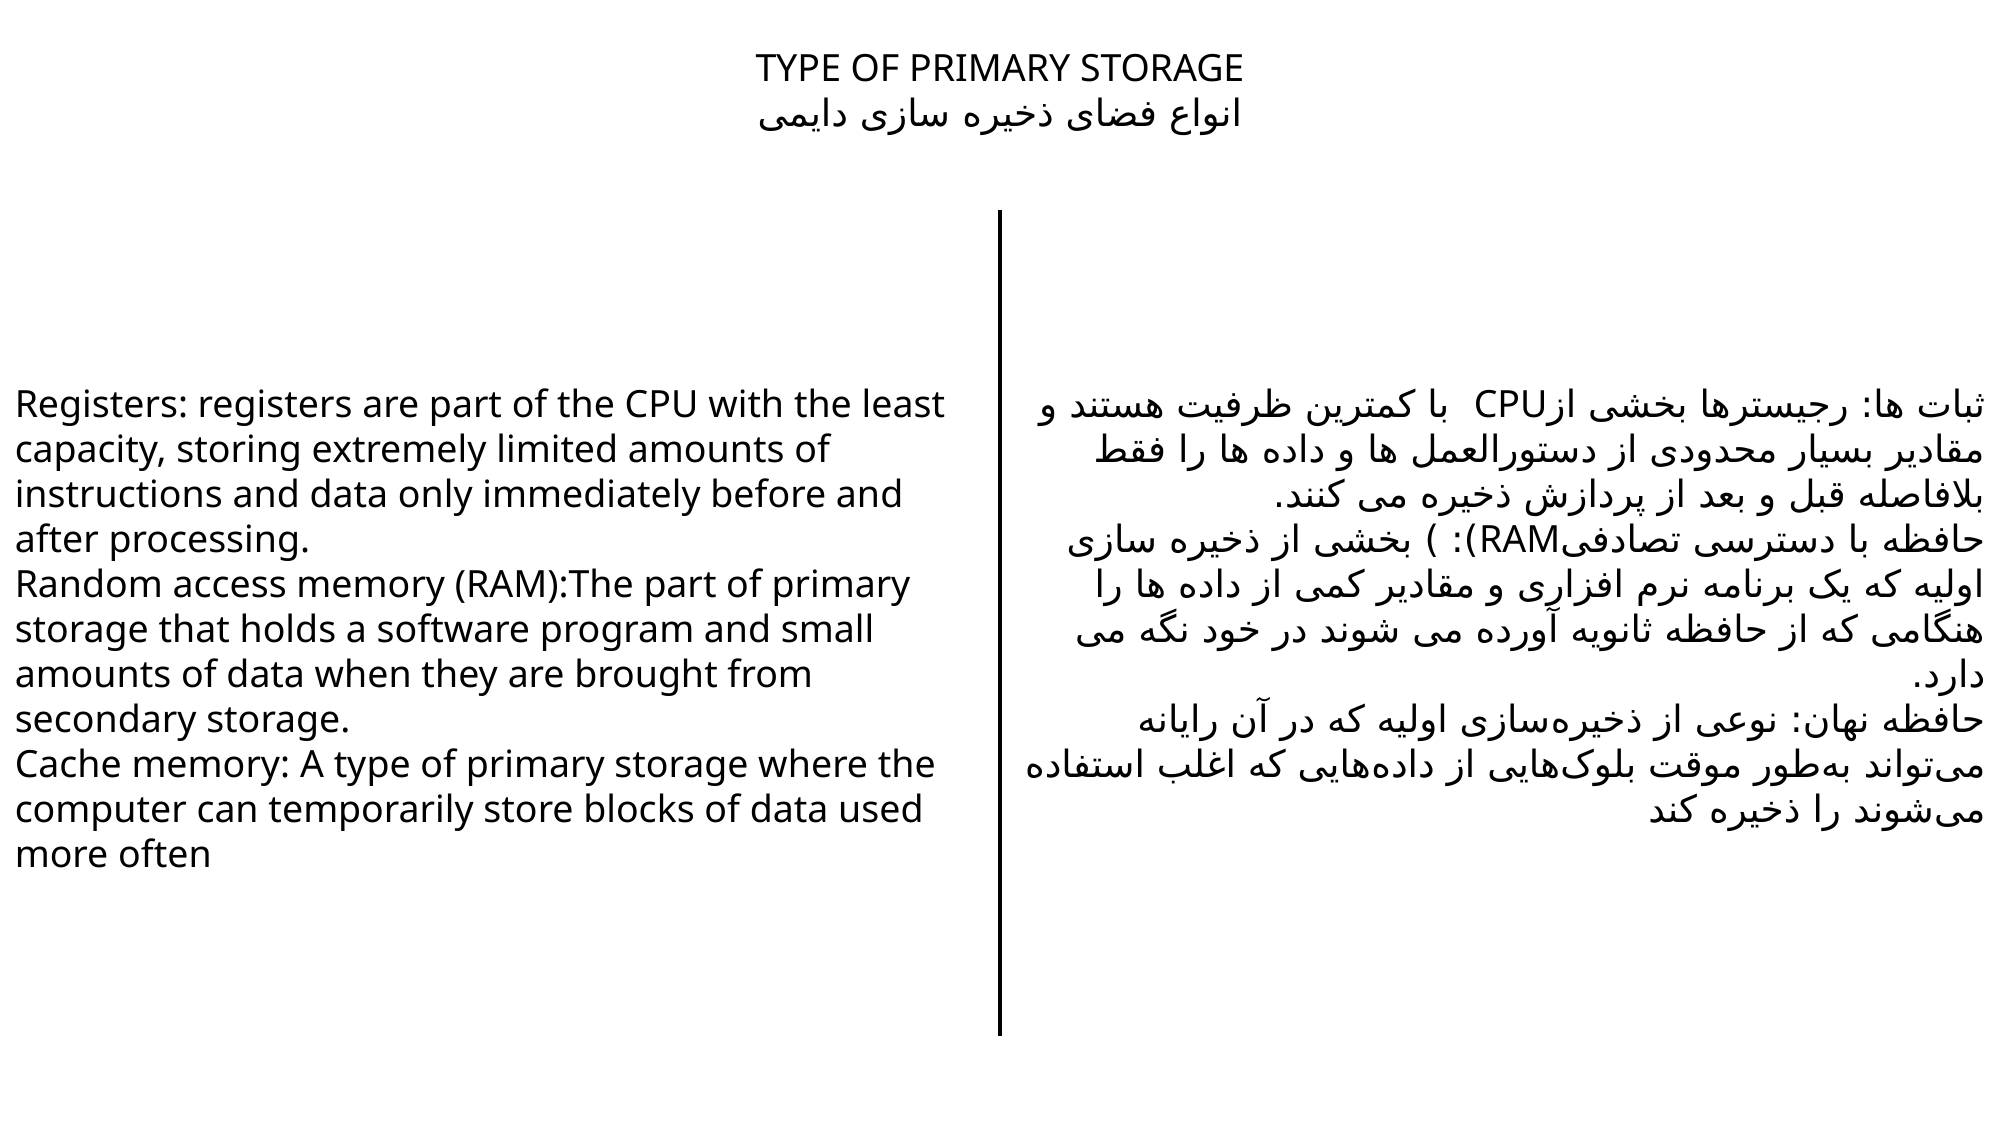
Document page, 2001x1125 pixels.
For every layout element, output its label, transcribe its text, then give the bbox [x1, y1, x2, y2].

text_box TYPE OF PRIMARY STORAGE انواع فضای ذخیره سازی دایمی [0, 36, 2000, 142]
text_box Registers: registers are part of the CPU with the least capacity, storing extremely limited amounts of instructions and data only immediately before and after processing. Random access memory (RAM):The part of primary storage that holds a software program and small amounts of data when they are brought from secondary storage. Cache memory: A type of primary storage where the computer can temporarily store blocks of data used more often [0, 373, 999, 883]
text_box ثبات ها: رجیسترها بخشی ازCPU با کمترین ظرفیت هستند و مقادیر بسیار محدودی از دستورالعمل ها و داده ها را فقط بلافاصله قبل و بعد از پردازش ذخیره می کنند. حافظه با دسترسی تصادفیRAM): ) بخشی از ذخیره سازی اولیه که یک برنامه نرم افزاری و مقادیر کمی از داده ها را هنگامی که از حافظه ثانویه آورده می شوند در خود نگه می دارد. حافظه نهان: نوعی از ذخیره‌سازی اولیه که در آن رایانه می‌تواند به‌طور موقت بلوک‌هایی از داده‌هایی که اغلب استفاده می‌شوند را ذخیره کند [1001, 373, 2000, 838]
